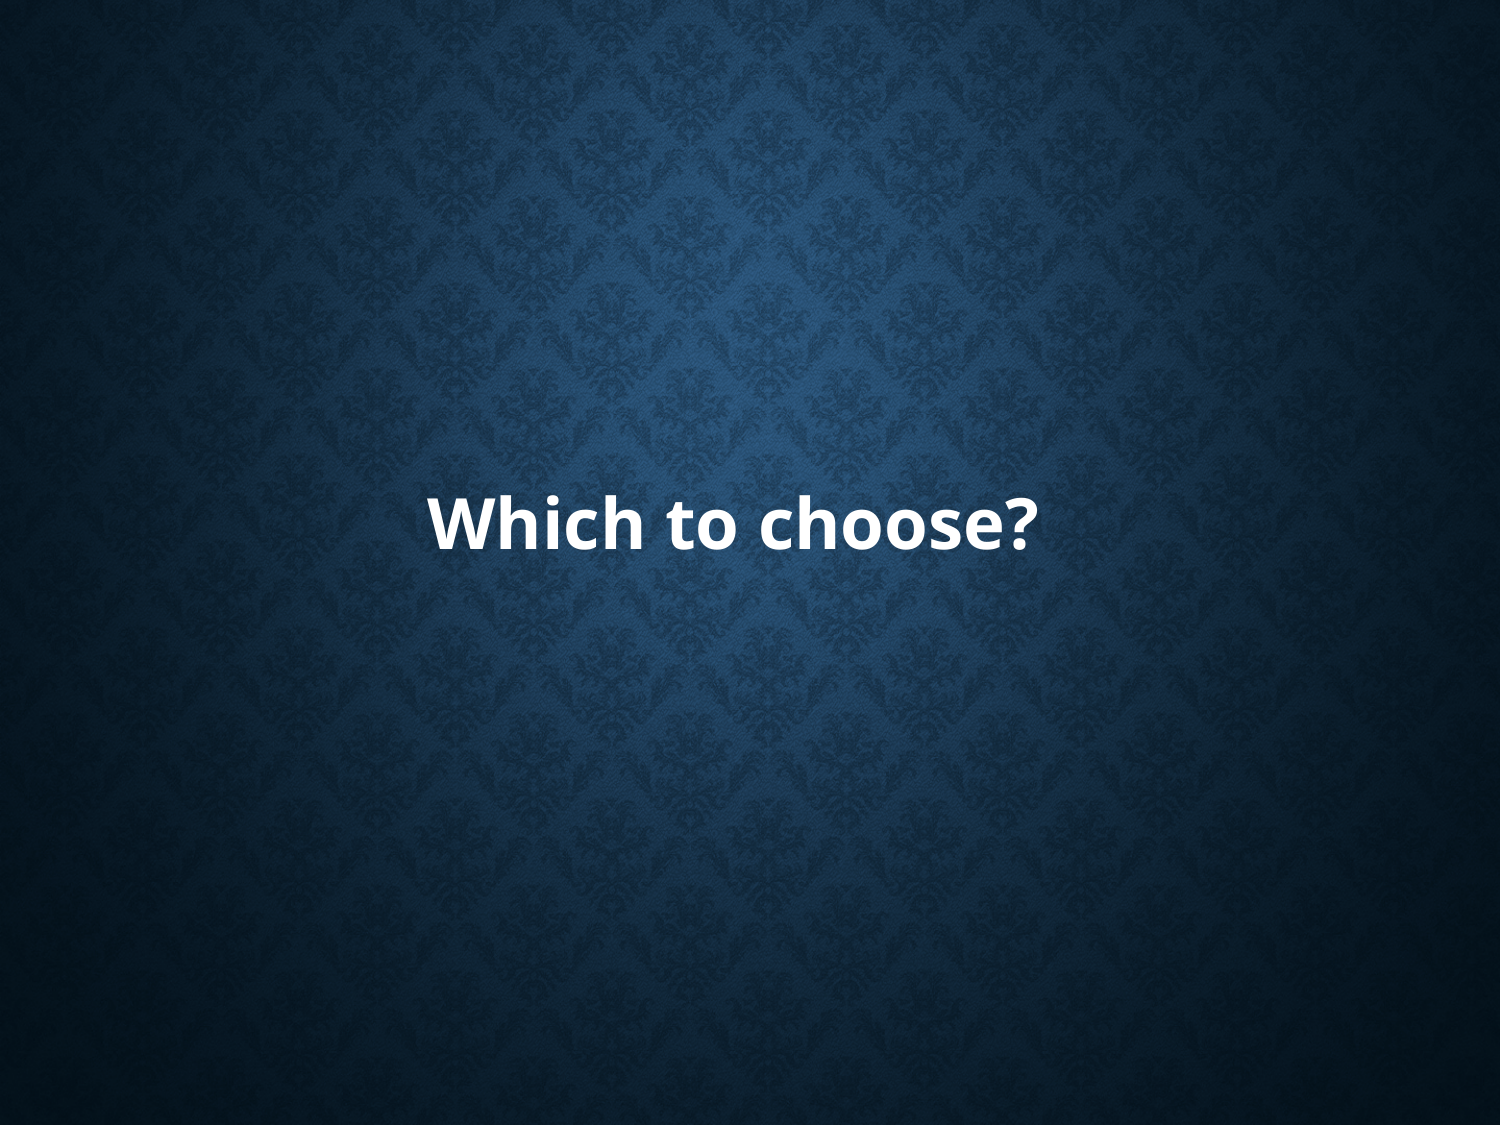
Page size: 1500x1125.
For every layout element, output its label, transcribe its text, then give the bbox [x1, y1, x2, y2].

text_box Which to choose? [155, 481, 1311, 695]
